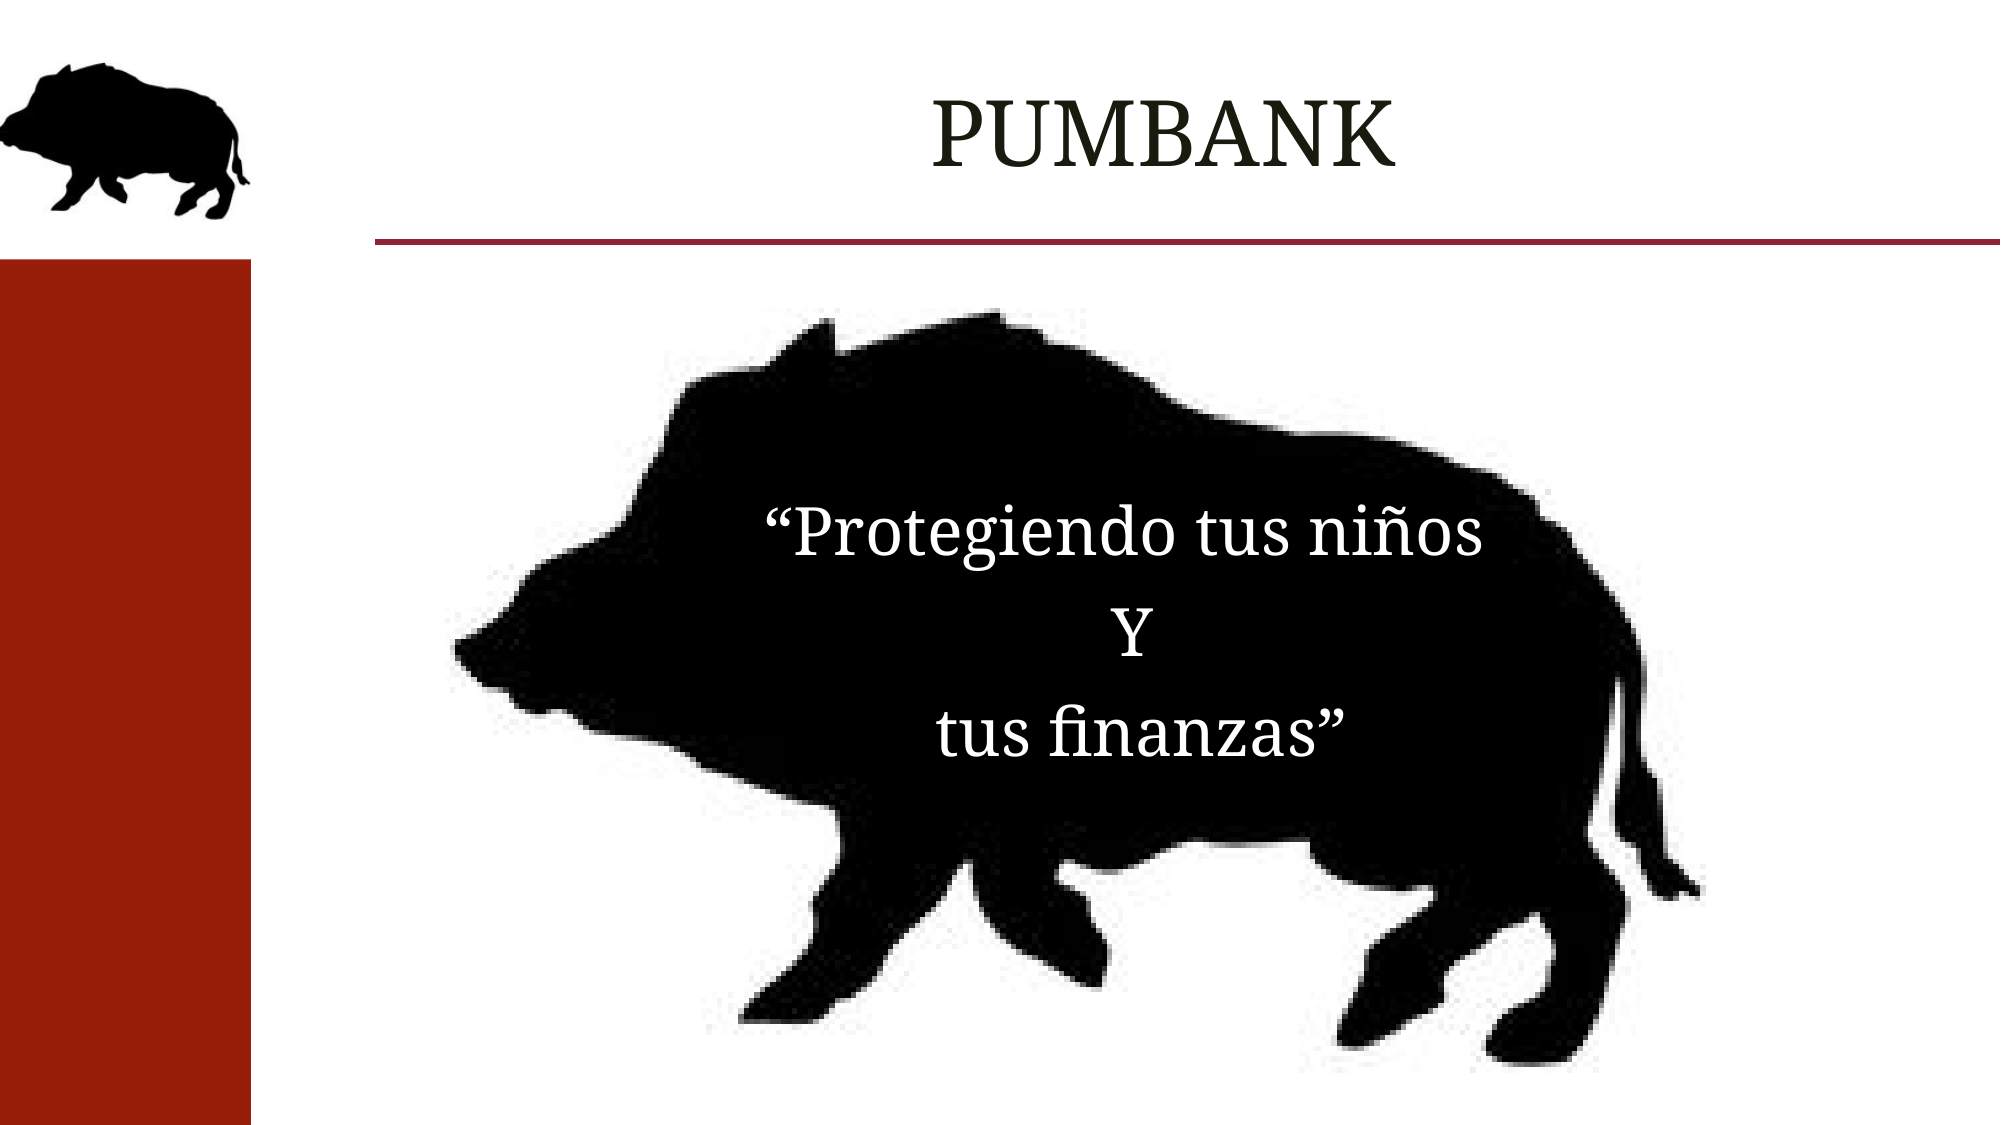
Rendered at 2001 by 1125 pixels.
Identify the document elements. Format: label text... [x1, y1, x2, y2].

title PUMBANK [375, 80, 1950, 209]
picture [445, 308, 1706, 1073]
picture [0, 63, 251, 220]
